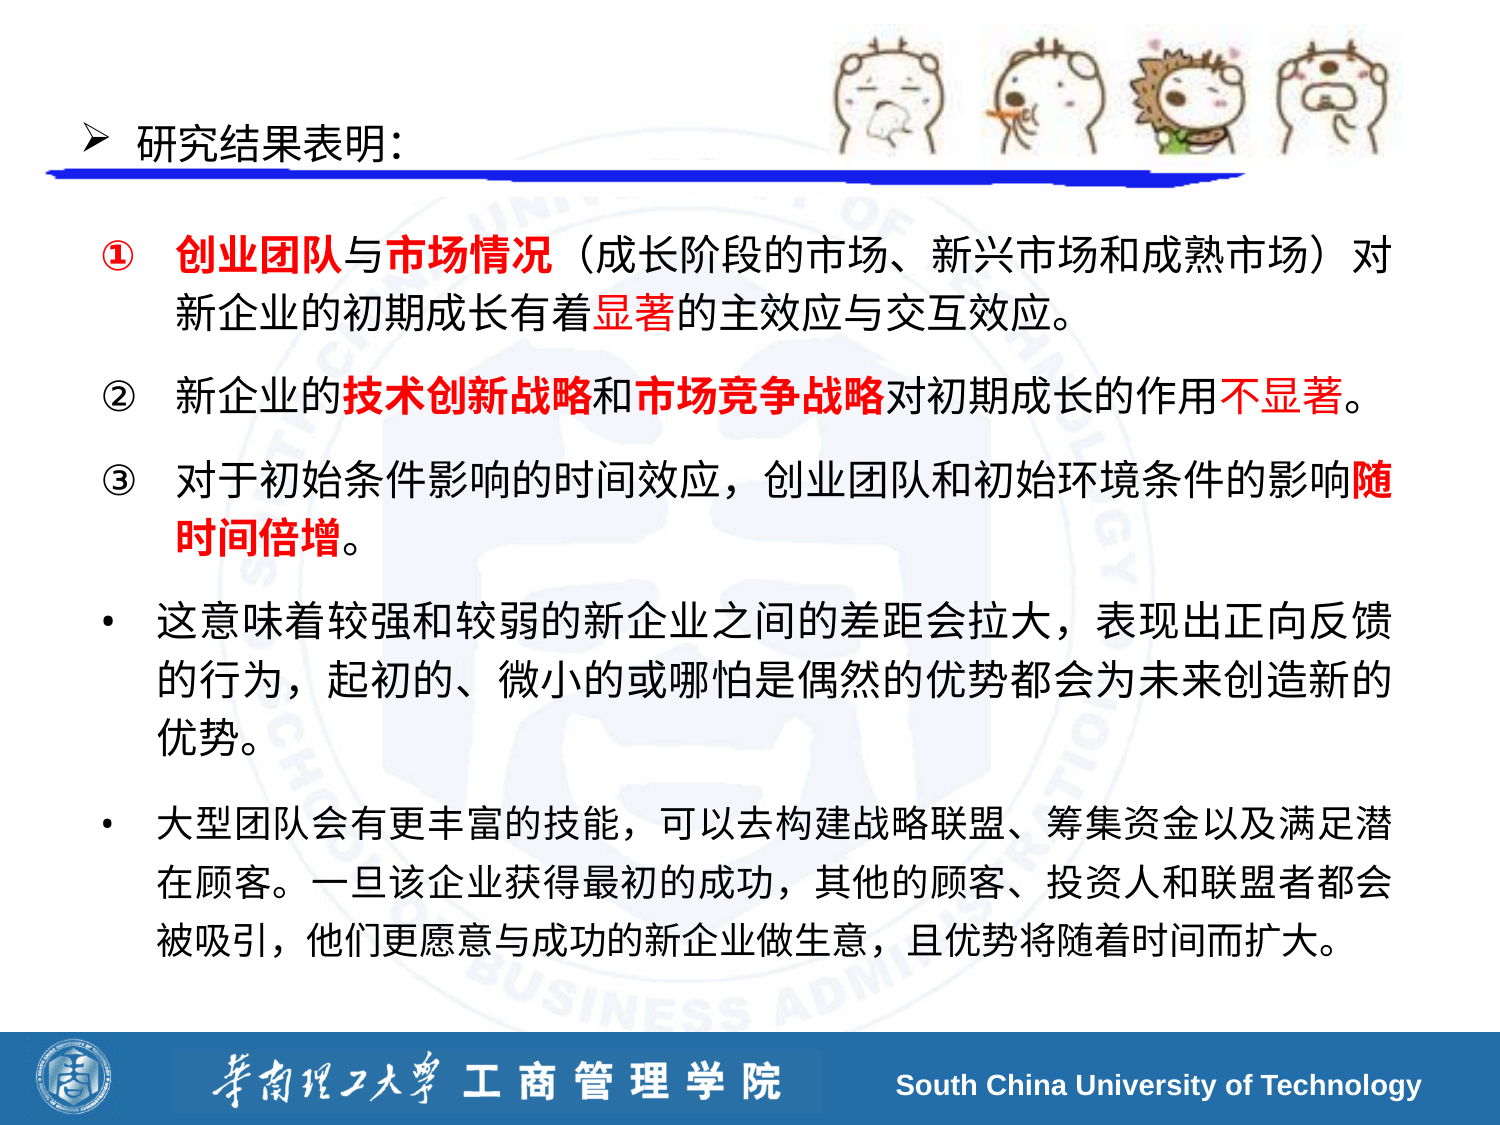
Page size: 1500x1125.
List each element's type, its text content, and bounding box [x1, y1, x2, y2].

footer South China University of Technology [826, 1058, 1500, 1125]
text_box 创业团队与市场情况（成长阶段的市场、新兴市场和成熟市场）对新企业的初期成长有着显著的主效应与交互效应。 新企业的技术创新战略和市场竞争战略对初期成长的作用不显著。 对于初始条件影响的时间效应，创业团队和初始环境条件的影响随时间倍增。 这意味着较强和较弱的新企业之间的差距会拉大，表现出正向反馈的行为，起初的、微小的或哪怕是偶然的优势都会为未来创造新的优势。 大型团队会有更丰富的技能，可以去构建战略联盟、筹集资金以及满足潜在顾客。一旦该企业获得最初的成功，其他的顾客、投资人和联盟者都会被吸引，他们更愿意与成功的新企业做生意，且优势将随着时间而扩大。 [85, 212, 1409, 966]
text_box 研究结果表明： [64, 101, 827, 173]
picture [41, 24, 1409, 212]
picture [0, 966, 1500, 1125]
